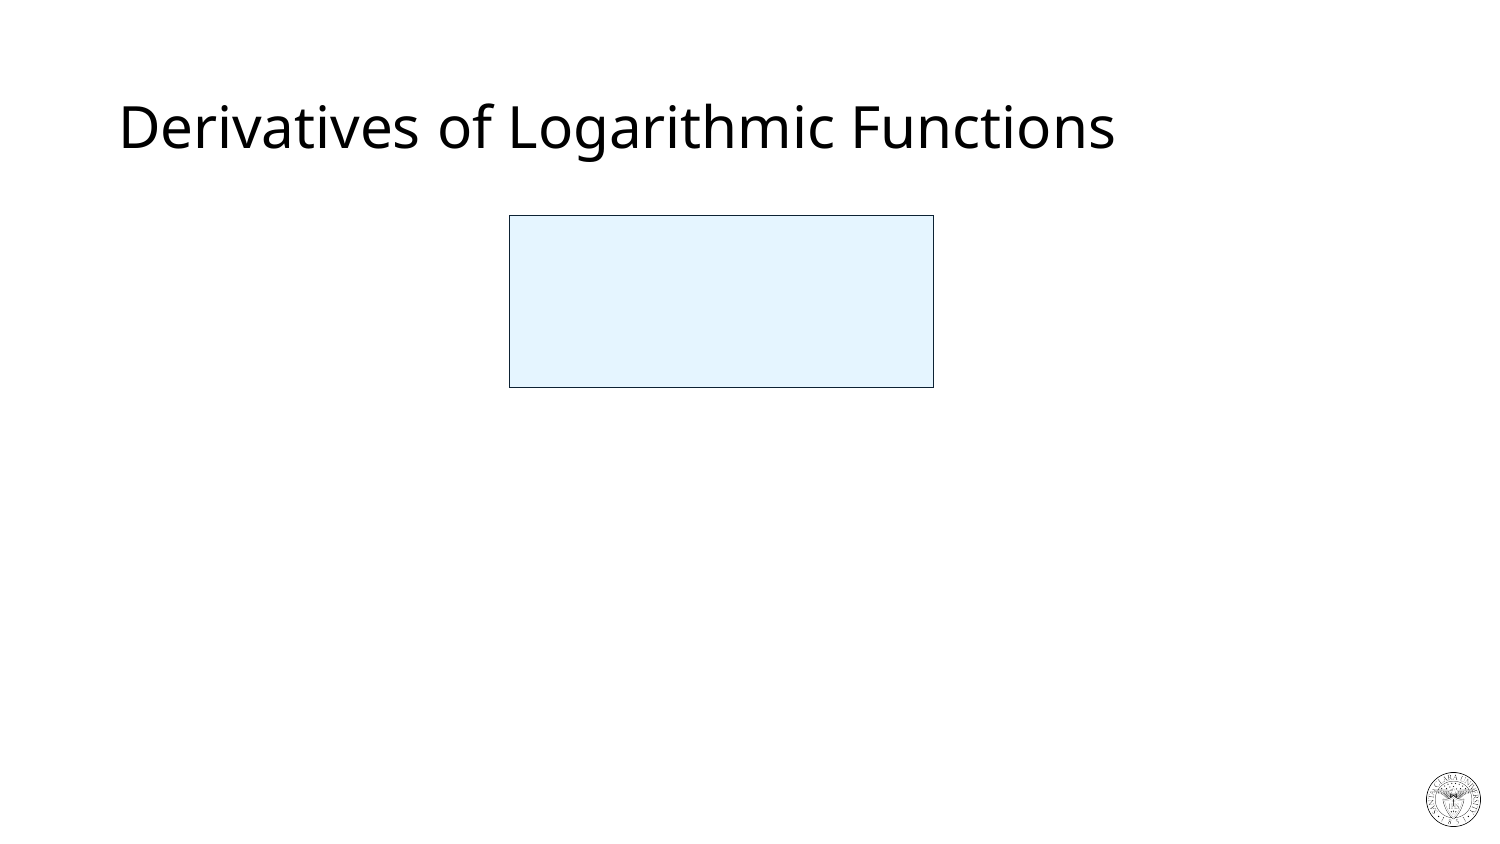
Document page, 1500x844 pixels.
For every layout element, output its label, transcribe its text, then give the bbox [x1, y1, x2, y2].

title Derivatives of Logarithmic Functions [103, 44, 1397, 169]
picture [1426, 772, 1481, 827]
list [103, 193, 1397, 760]
